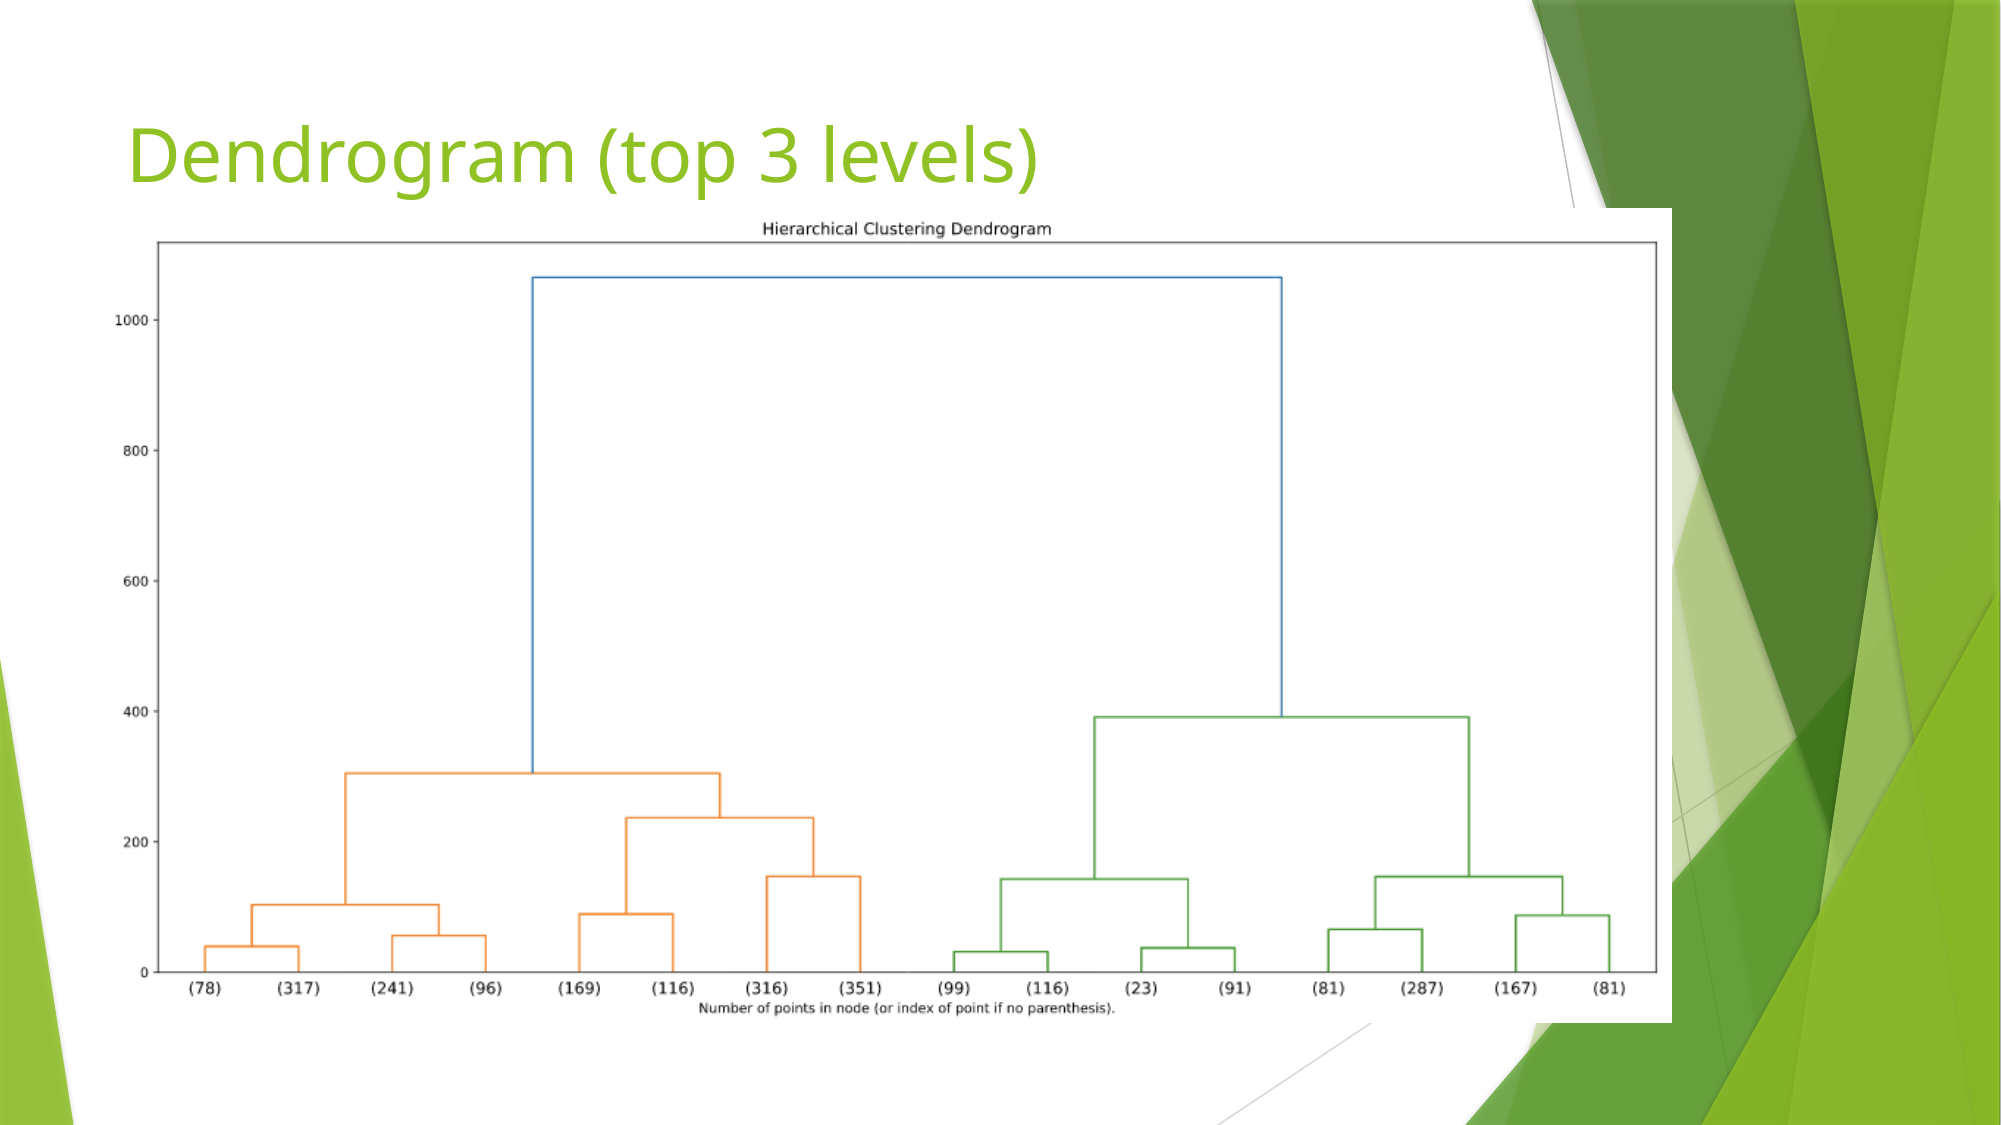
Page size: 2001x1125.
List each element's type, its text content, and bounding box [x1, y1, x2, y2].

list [110, 207, 1672, 1024]
title Dendrogram (top 3 levels) [111, 99, 1522, 207]
